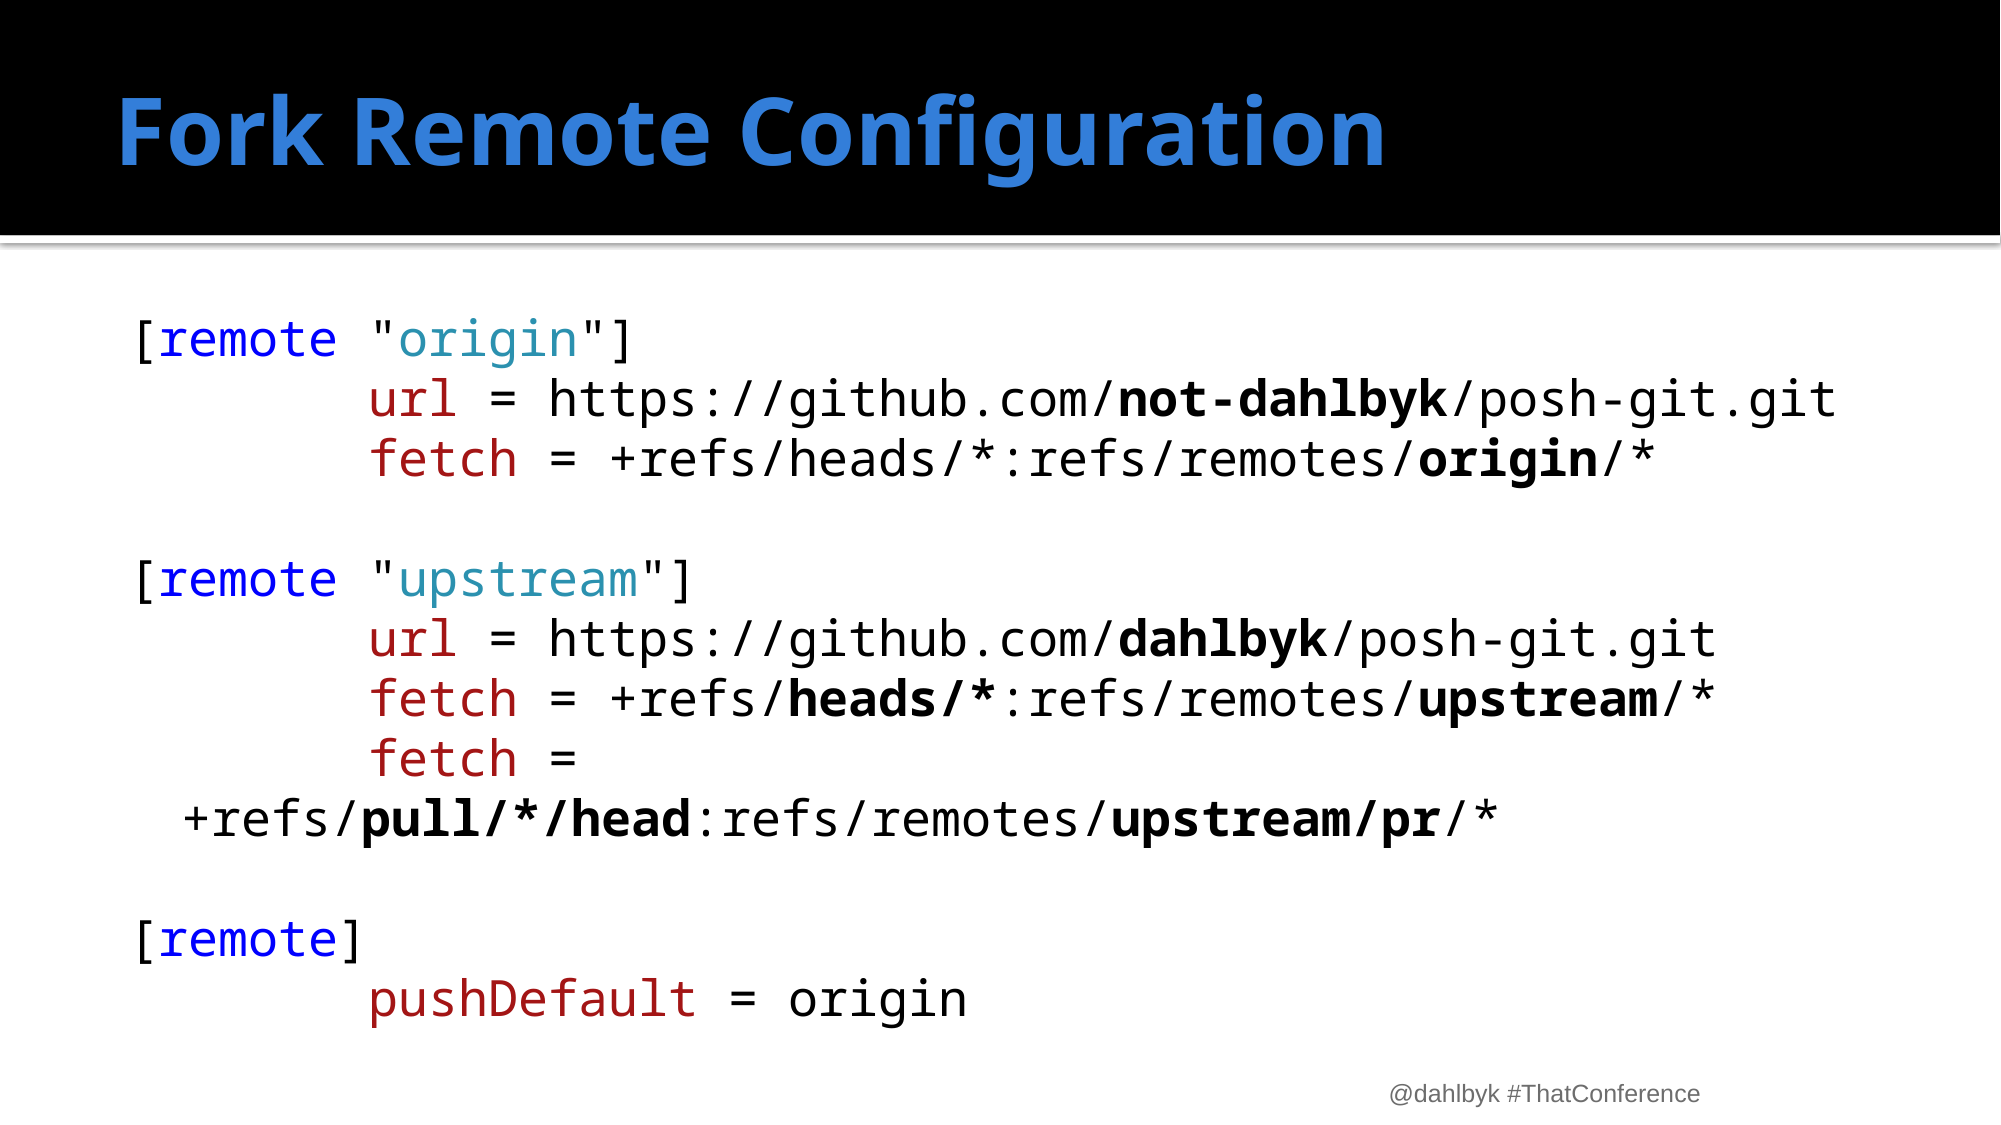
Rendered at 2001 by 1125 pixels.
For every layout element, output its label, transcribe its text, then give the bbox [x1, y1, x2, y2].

list [remote "origin"] url = https://github.com/not-dahlbyk/posh-git.git fetch = +refs/heads/*:refs/remotes/origin/* [remote "upstream"] url = https://github.com/dahlbyk/posh-git.git fetch = +refs/heads/*:refs/remotes/upstream/* fetch = +refs/pull/*/head:refs/remotes/upstream/pr/* [remote] pushDefault = origin [99, 291, 1900, 1050]
title Fork Remote Configuration [99, 25, 1900, 231]
slide_number @dahlbyk #ThatConference [1325, 1062, 1717, 1108]
